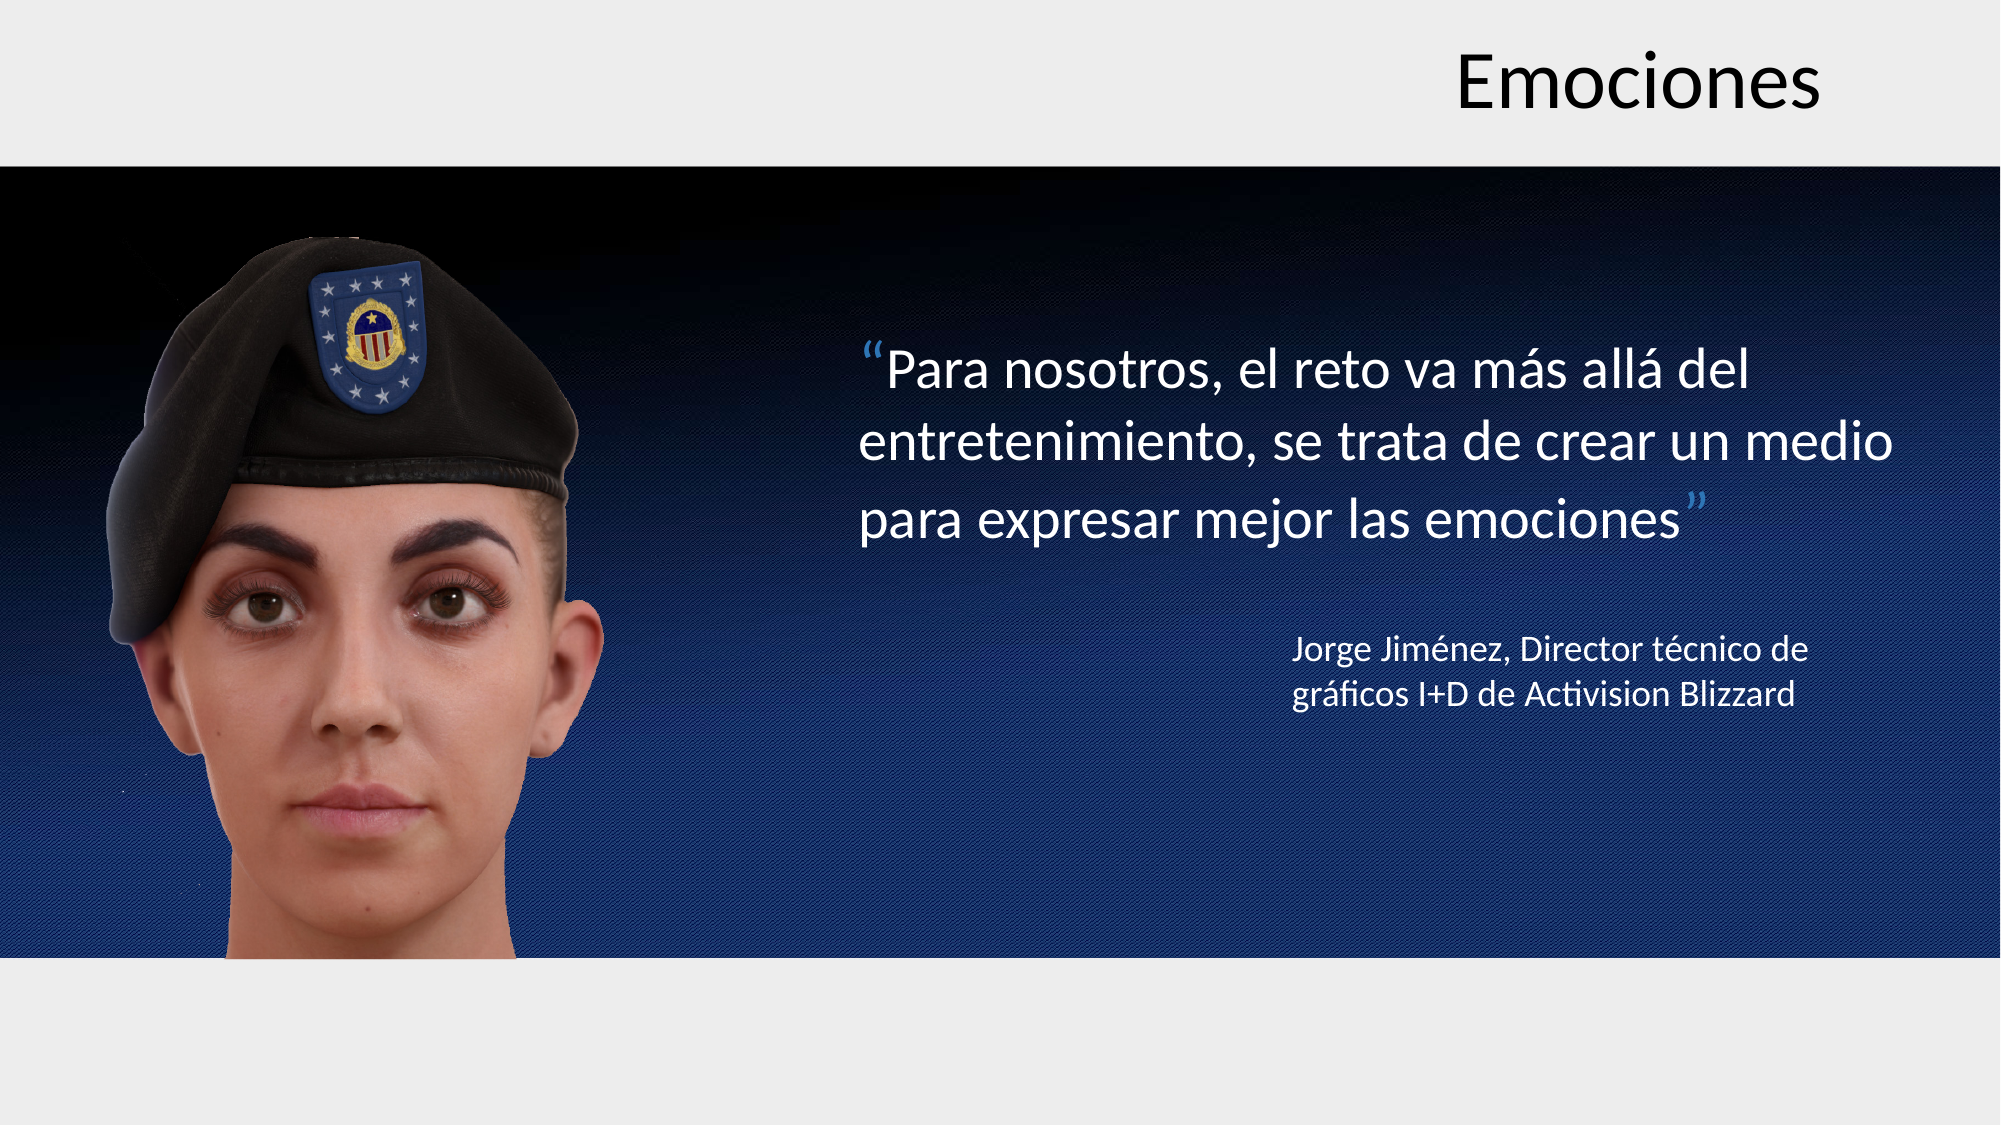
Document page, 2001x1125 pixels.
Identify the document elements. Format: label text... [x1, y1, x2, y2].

picture [0, 0, 2001, 1125]
text_box “Para nosotros, el reto va más allá del entretenimiento, se trata de crear un medio para expresar mejor las emociones” [843, 314, 1915, 560]
text_box Emociones [690, 18, 1961, 133]
text_box Jorge Jiménez, Director técnico de gráficos I+D de Activision Blizzard [1277, 616, 1857, 722]
